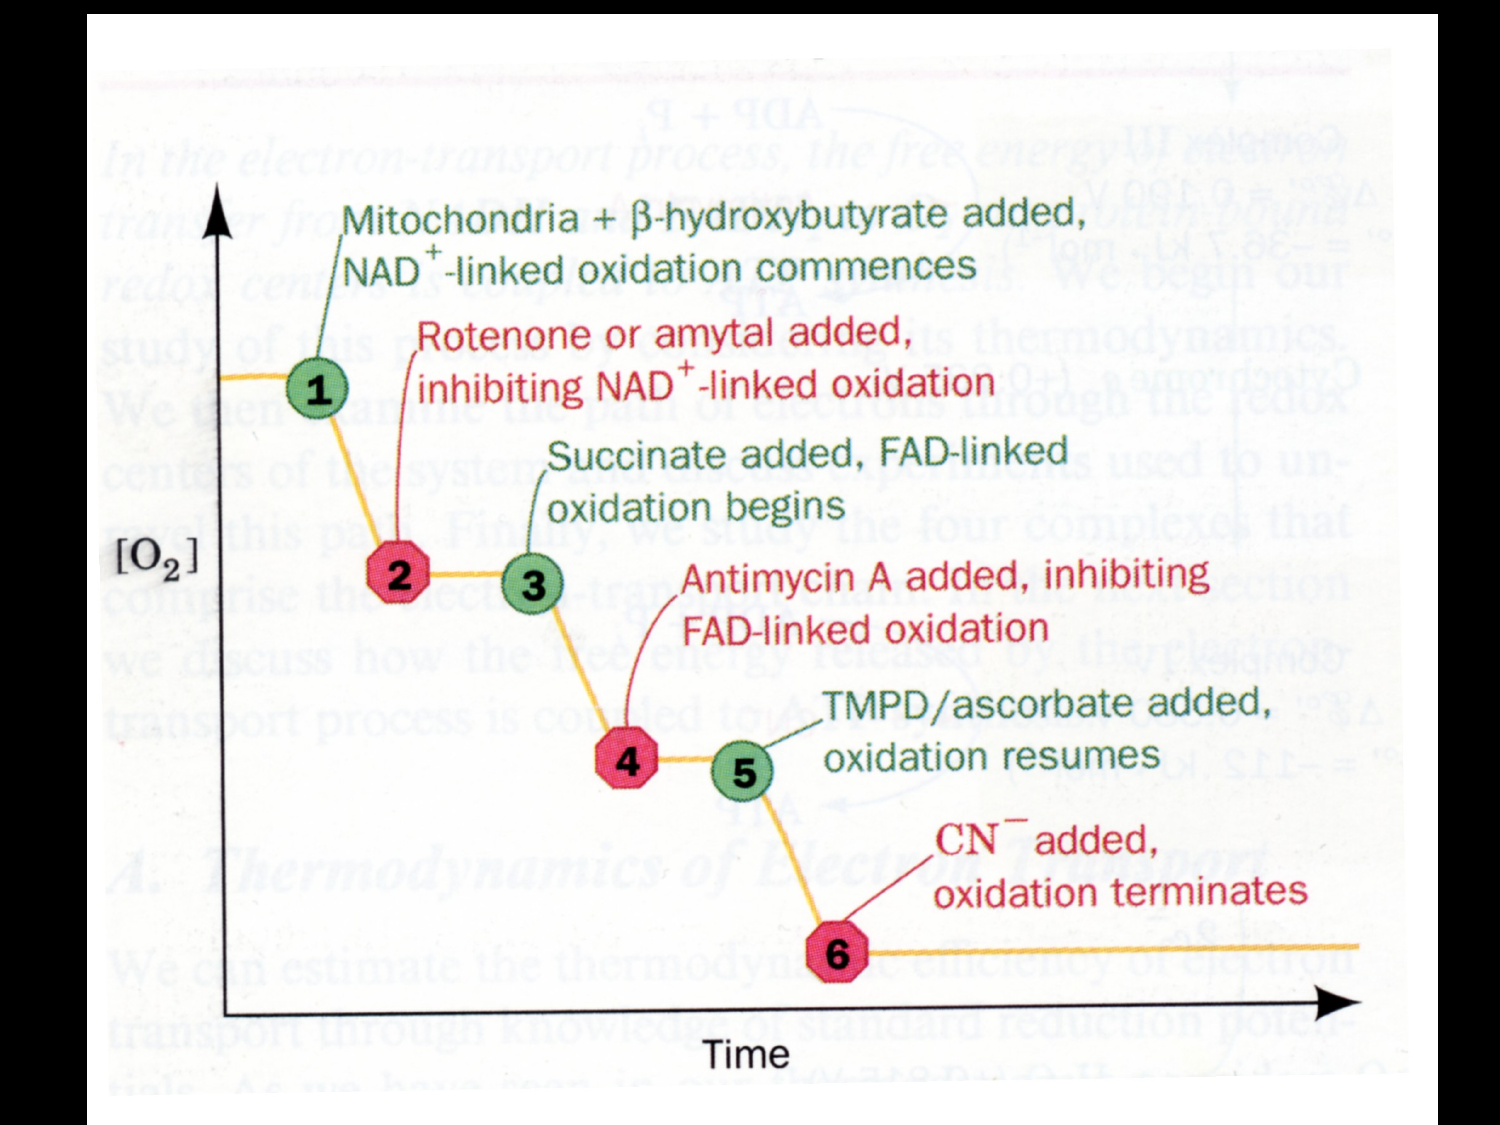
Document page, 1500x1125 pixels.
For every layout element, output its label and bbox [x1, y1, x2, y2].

picture [87, 14, 1438, 1125]
